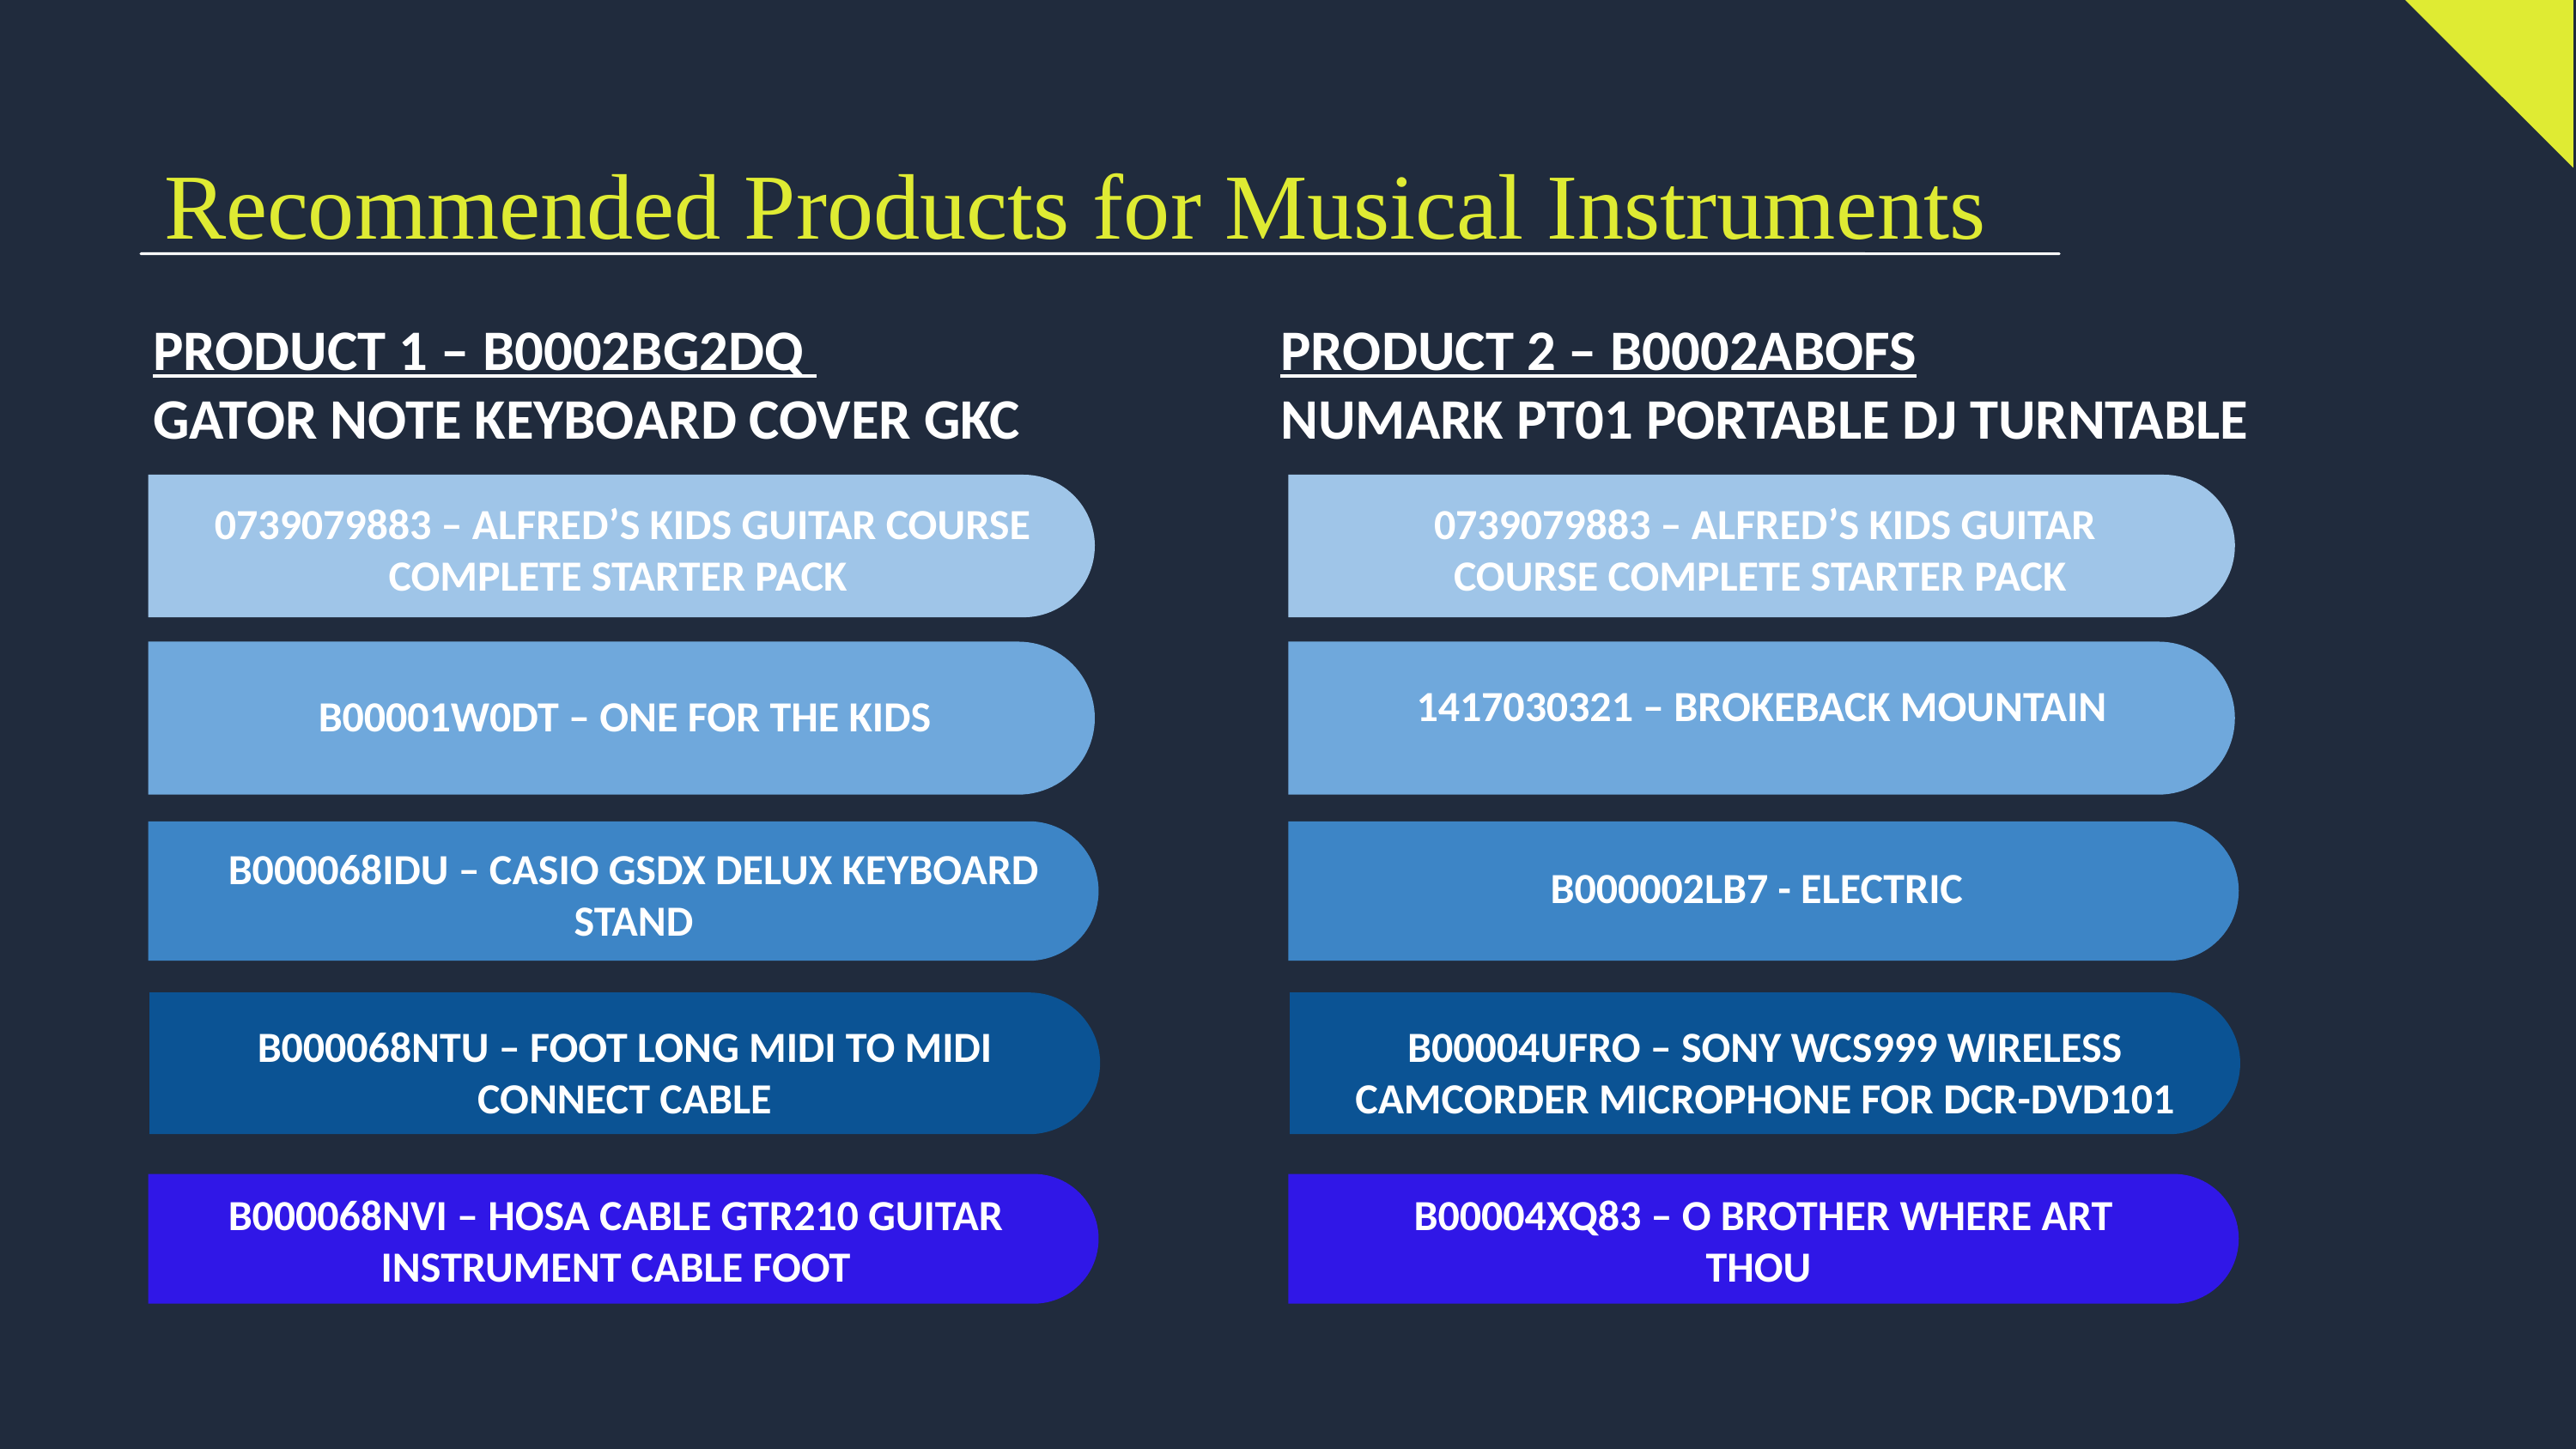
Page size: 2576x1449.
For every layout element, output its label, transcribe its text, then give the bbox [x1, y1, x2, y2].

text_box B00004XQ83 – O BROTHER WHERE ART THOU [1358, 1181, 2169, 1255]
text_box 0739079883 – ALFRED’S KIDS GUITAR COURSE COMPLETE STARTER PACK [143, 490, 1102, 564]
text_box PRODUCT 1 – B0002BG2DQ GATOR NOTE KEYBOARD COVER GKC [140, 306, 1127, 458]
text_box B00004UFRO – SONY WCS999 WIRELESS CAMCORDER MICROPHONE FOR DCR-DVD101 [1314, 1012, 2216, 1087]
text_box [148, 564, 1093, 618]
text_box [148, 821, 1097, 961]
text_box B000068NVI – HOSA CABLE GTR210 GUITAR INSTRUMENT CABLE FOOT [210, 1181, 1022, 1255]
text_box [1288, 474, 2235, 618]
text_box 1417030321 – BROKEBACK MOUNTAIN [1342, 671, 2181, 746]
text_box 0739079883 – ALFRED’S KIDS GUITAR COURSE COMPLETE STARTER PACK [1346, 490, 2184, 564]
text_box [1288, 821, 2239, 961]
text_box B00001W0DT – ONE FOR THE KIDS [206, 682, 1044, 756]
text_box PRODUCT 2 – B0002ABOFS NUMARK PT01 PORTABLE DJ TURNTABLE [1267, 306, 2263, 458]
text_box [148, 474, 1068, 490]
text_box B000068NTU – FOOT LONG MIDI TO MIDI CONNECT CABLE [219, 1012, 1030, 1087]
text_box [1288, 641, 2235, 795]
text_box [1288, 1173, 2239, 1304]
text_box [2402, 0, 2574, 168]
text_box [1290, 992, 2240, 1135]
text_box B000002LB7 - ELECTRIC [1356, 854, 2167, 928]
text_box Recommended Products for Musical Instruments [141, 127, 2500, 258]
text_box B000068IDU – CASIO GSDX DELUX KEYBOARD STAND [161, 835, 1107, 909]
text_box [149, 992, 1101, 1135]
text_box [148, 1173, 1099, 1304]
text_box [148, 641, 1096, 795]
